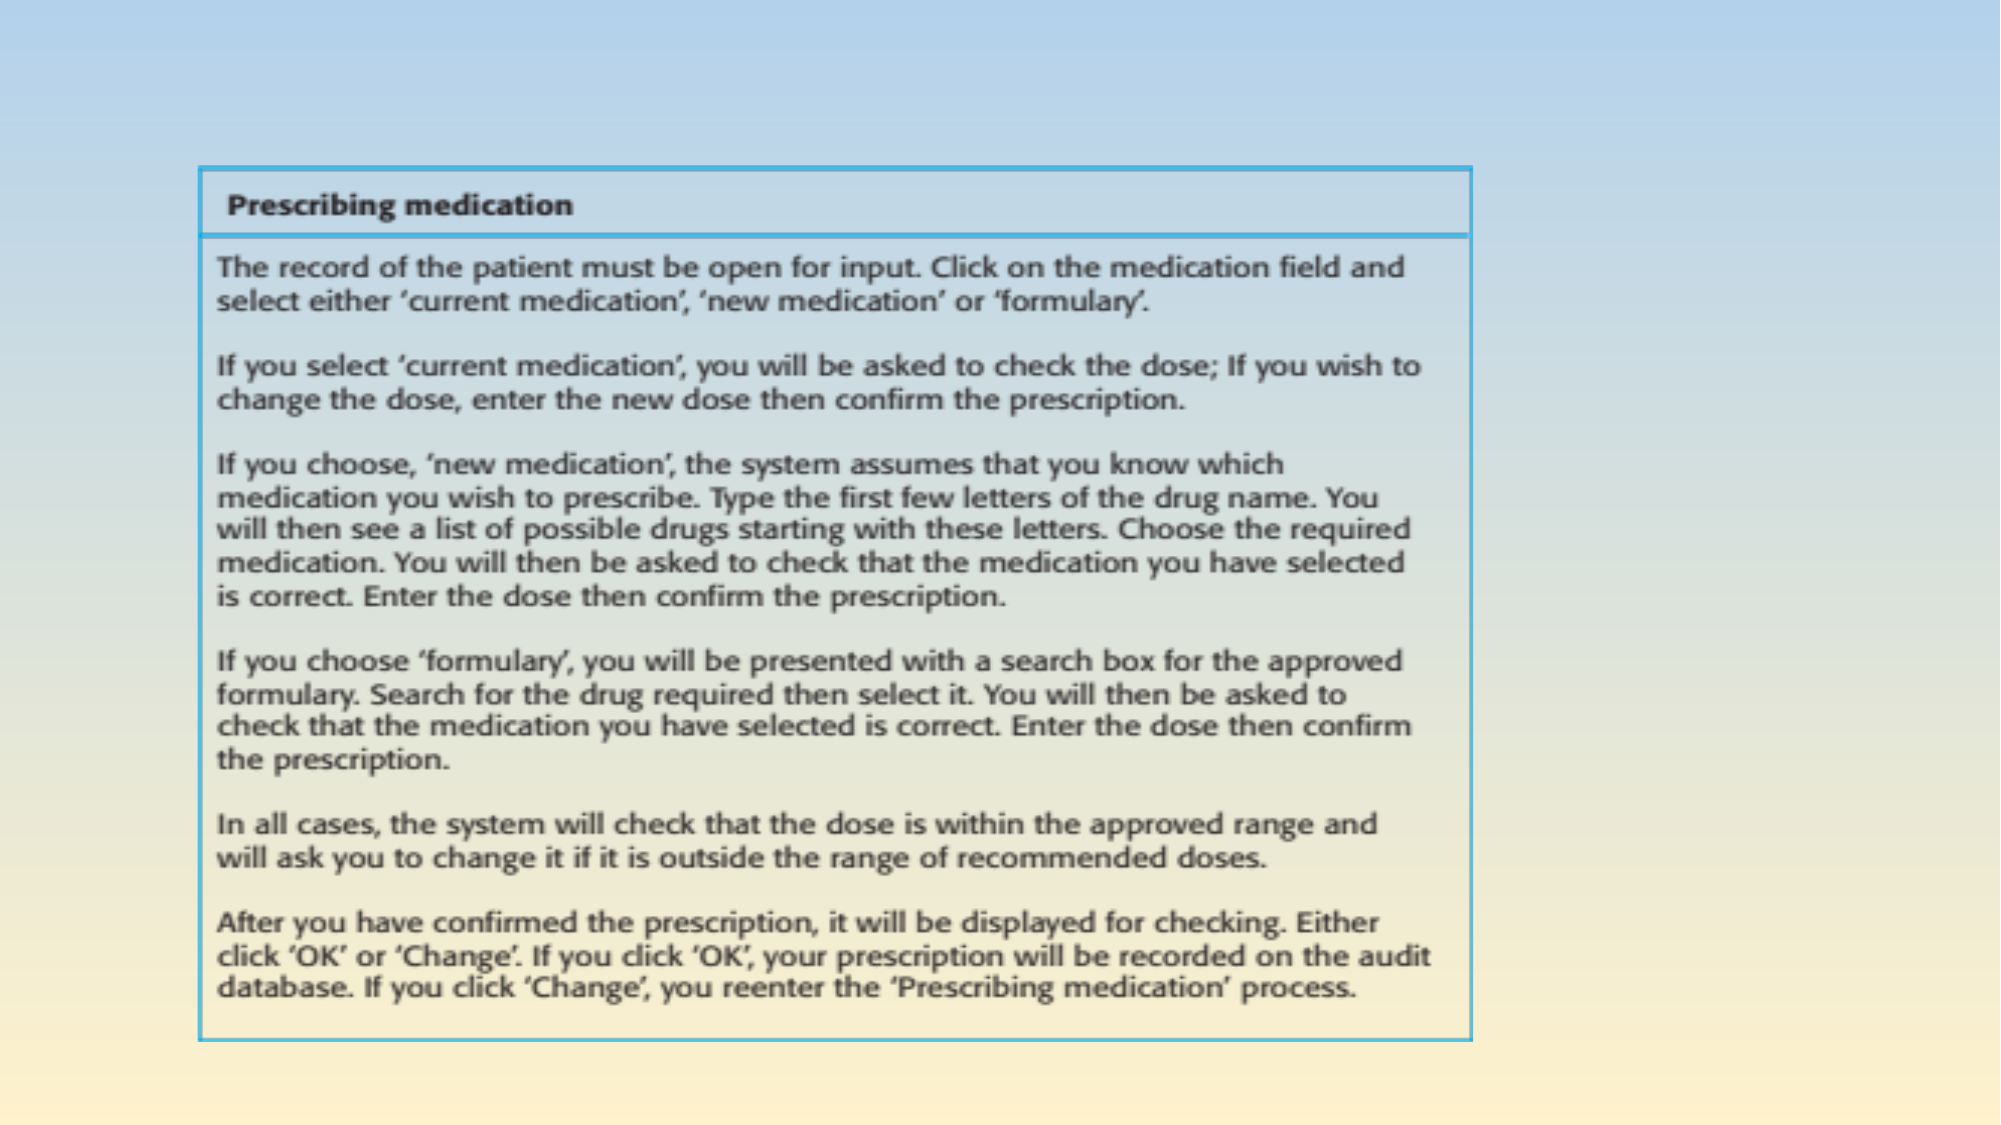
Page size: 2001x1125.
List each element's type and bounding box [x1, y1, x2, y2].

picture [197, 164, 1474, 1042]
